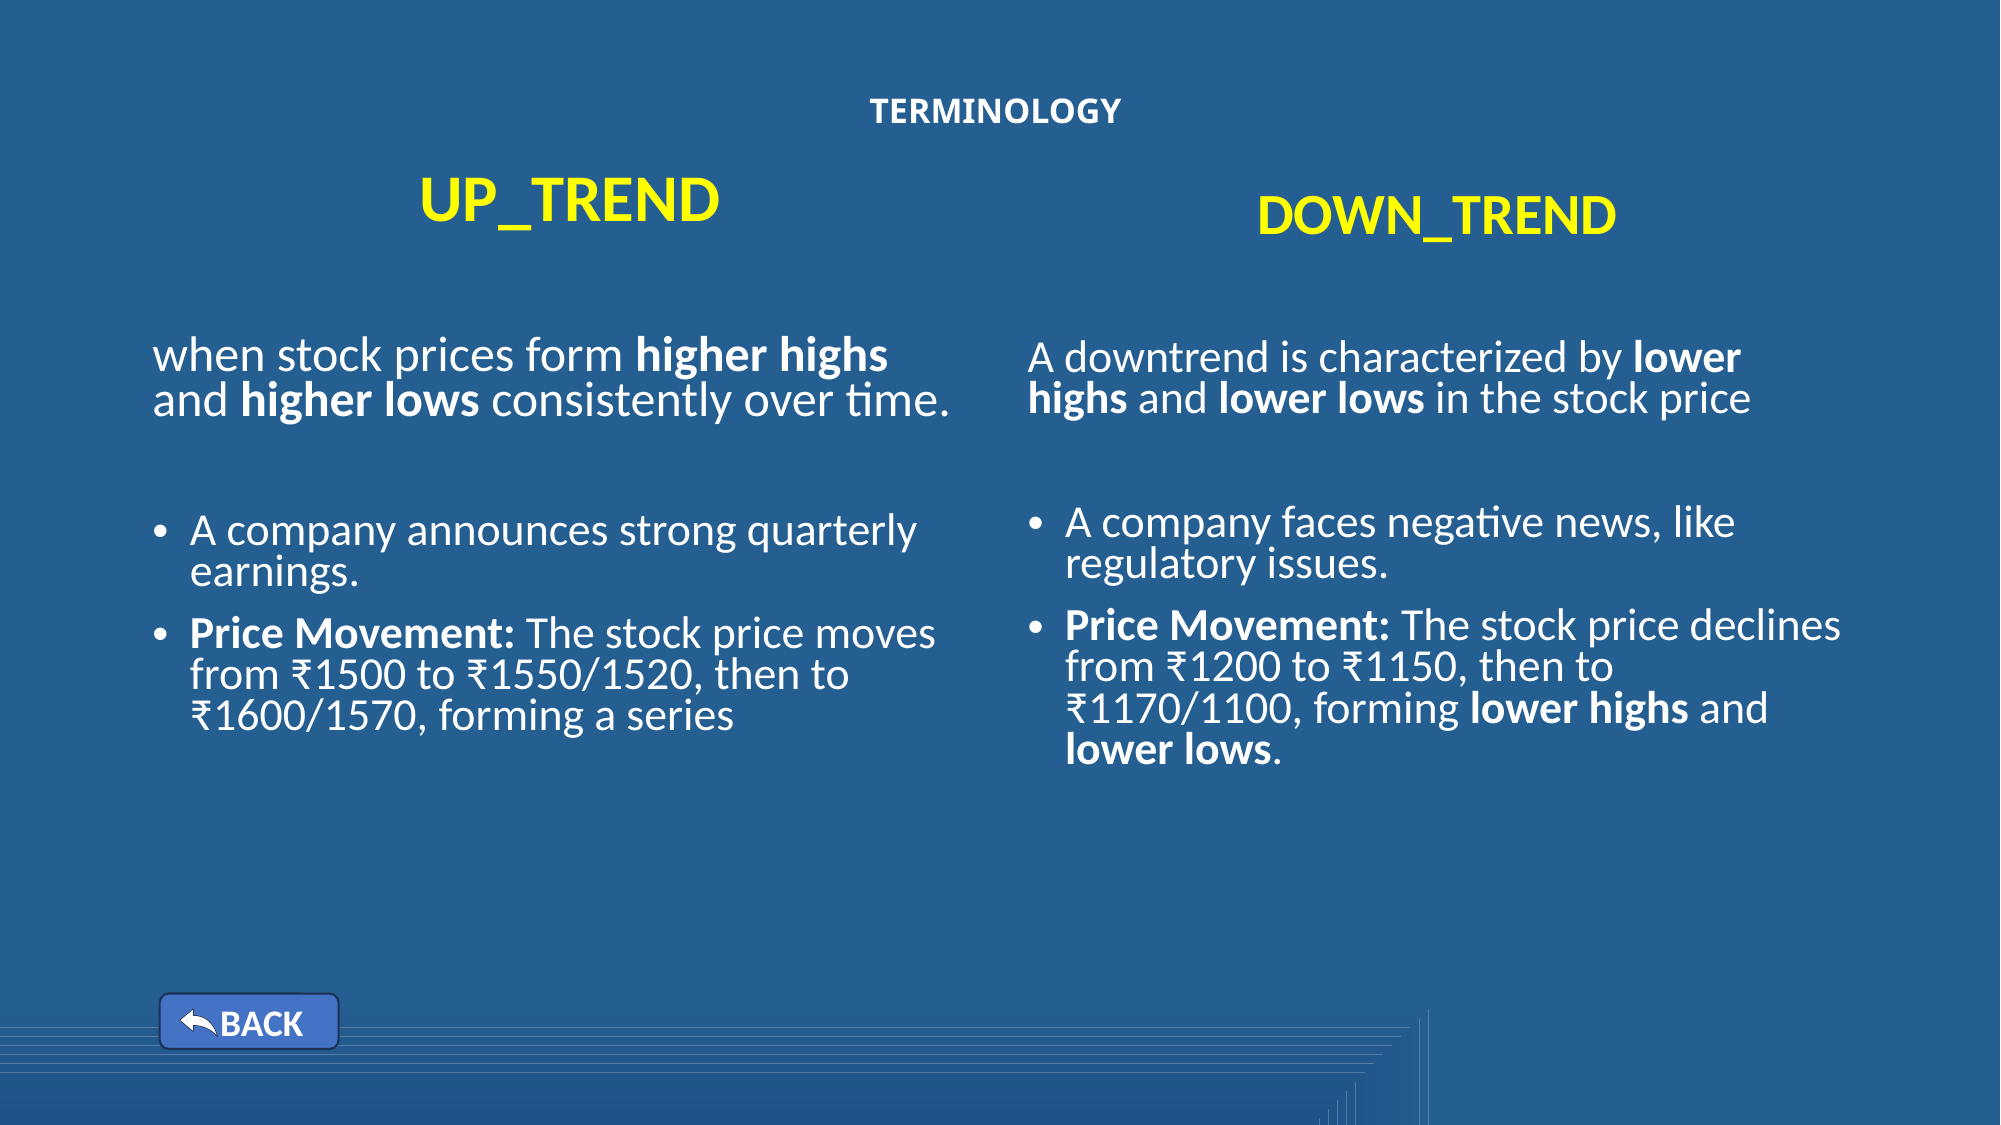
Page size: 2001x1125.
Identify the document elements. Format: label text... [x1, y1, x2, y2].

picture [176, 1000, 221, 1045]
text_box BACK [158, 992, 340, 1051]
title TERMINOLOGY [137, 82, 1863, 186]
list UP_TREND when stock prices form higher highs and higher lows consistently over time. A company announces strong quarterly earnings. Price Movement: The stock price moves from ₹1500 to ₹1550/1520, then to ₹1600/1570, forming a series [137, 166, 988, 1073]
list DOWN_TREND A downtrend is characterized by lower highs and lower lows in the stock price A company faces negative news, like regulatory issues. Price Movement: The stock price declines from ₹1200 to ₹1150, then to ₹1170/1100, forming lower highs and lower lows. [1012, 185, 1863, 1028]
